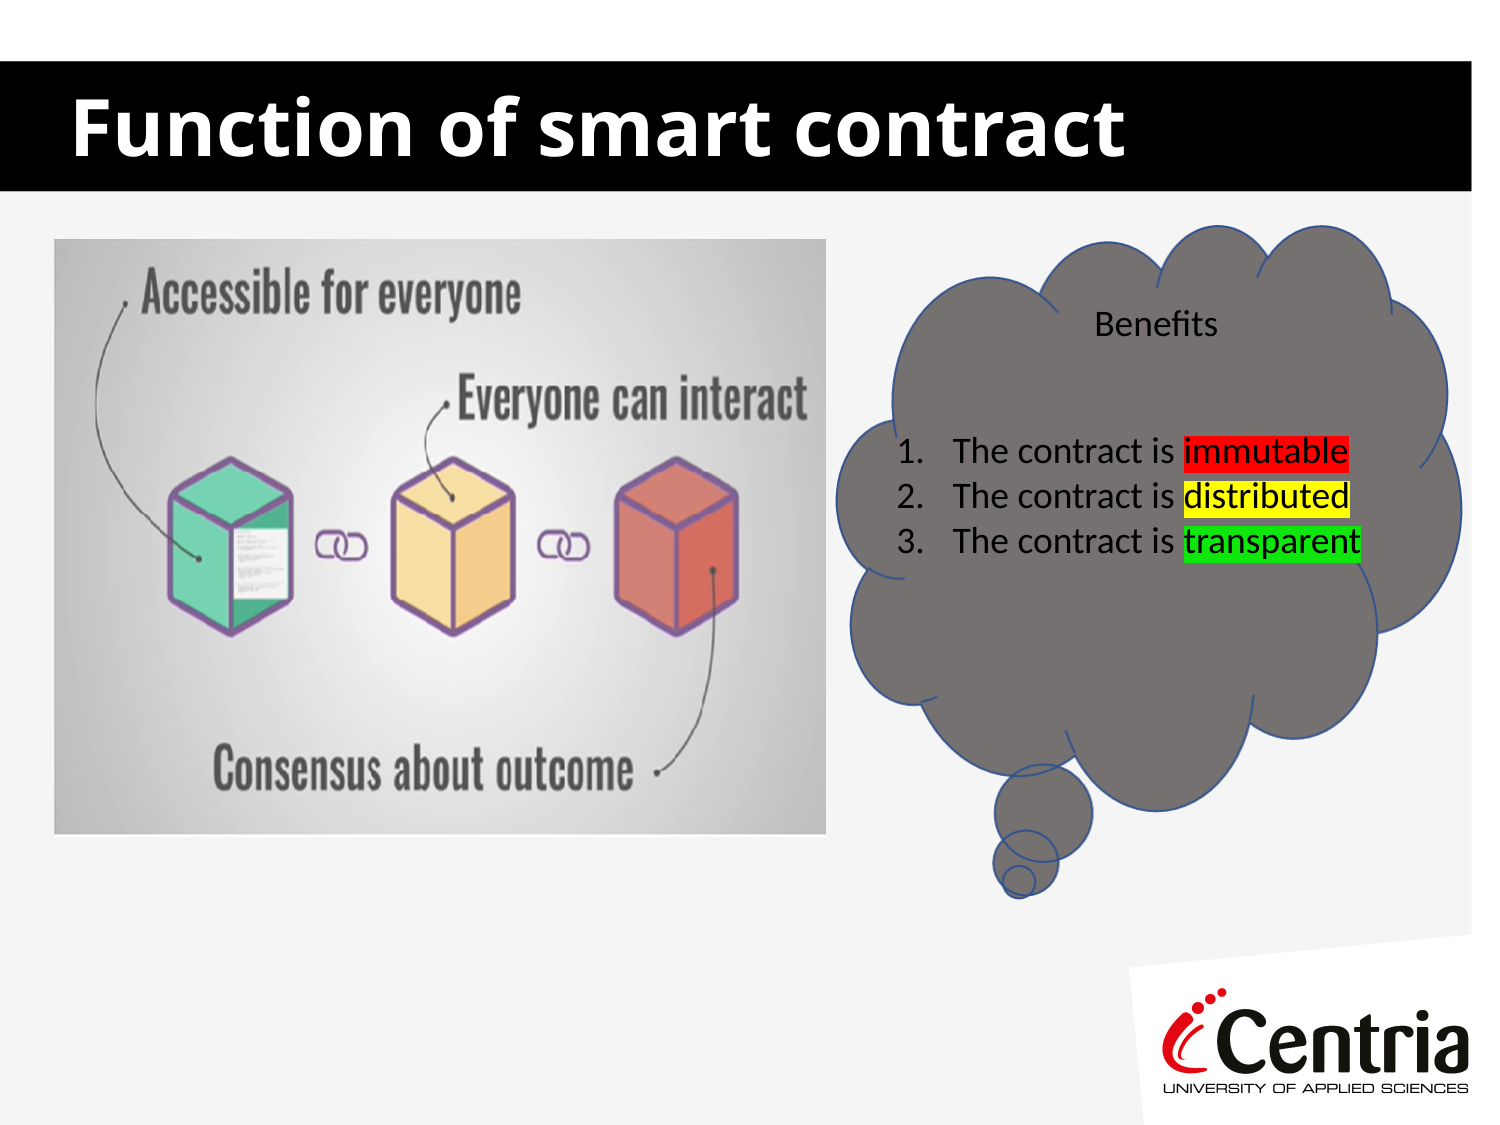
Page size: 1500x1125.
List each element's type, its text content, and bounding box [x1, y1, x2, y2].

title Function of smart contract [54, 75, 1410, 181]
picture [0, 0, 1500, 1125]
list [54, 239, 826, 837]
